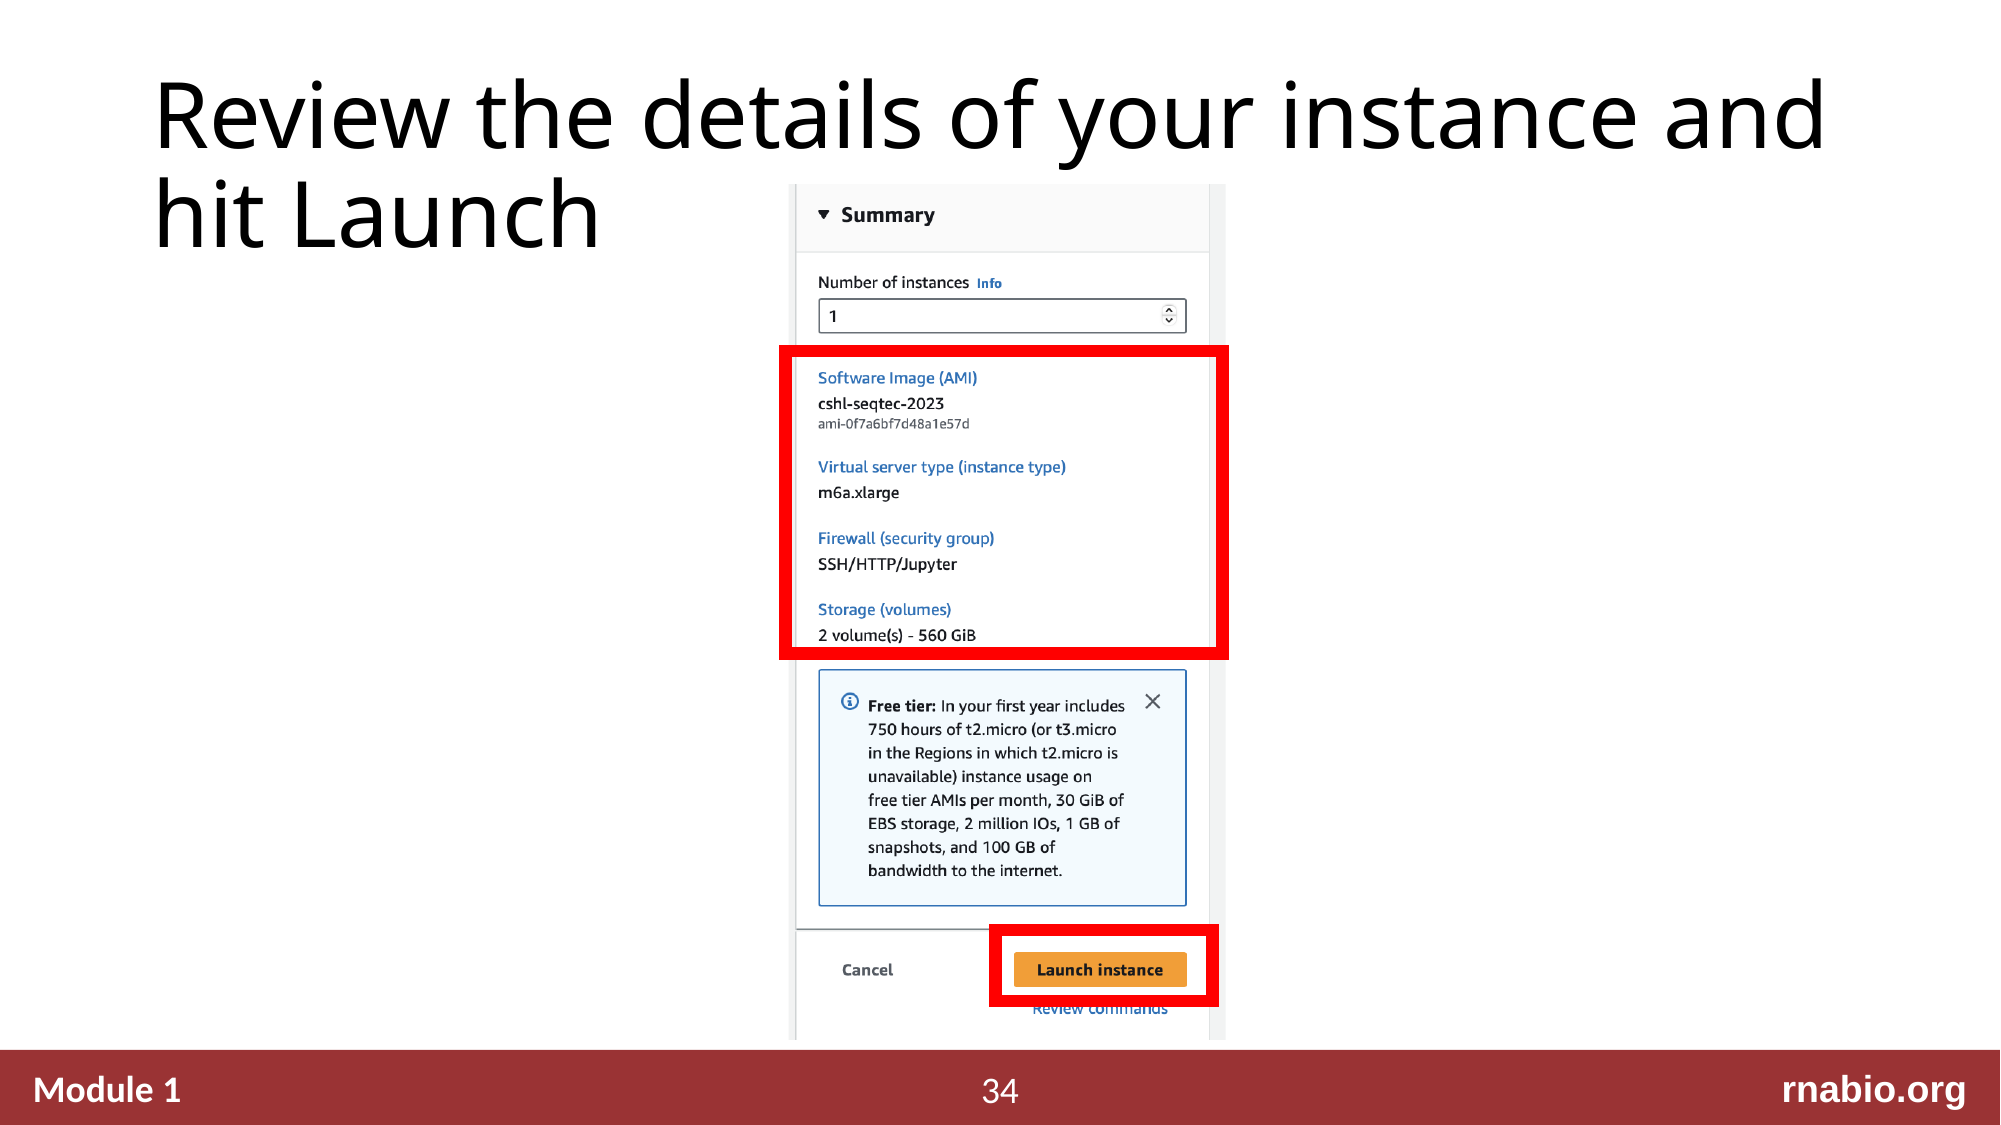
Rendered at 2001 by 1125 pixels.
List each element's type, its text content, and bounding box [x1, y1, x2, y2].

title Review the details of your instance and hit Launch [137, 59, 1863, 278]
picture [788, 184, 1226, 1040]
